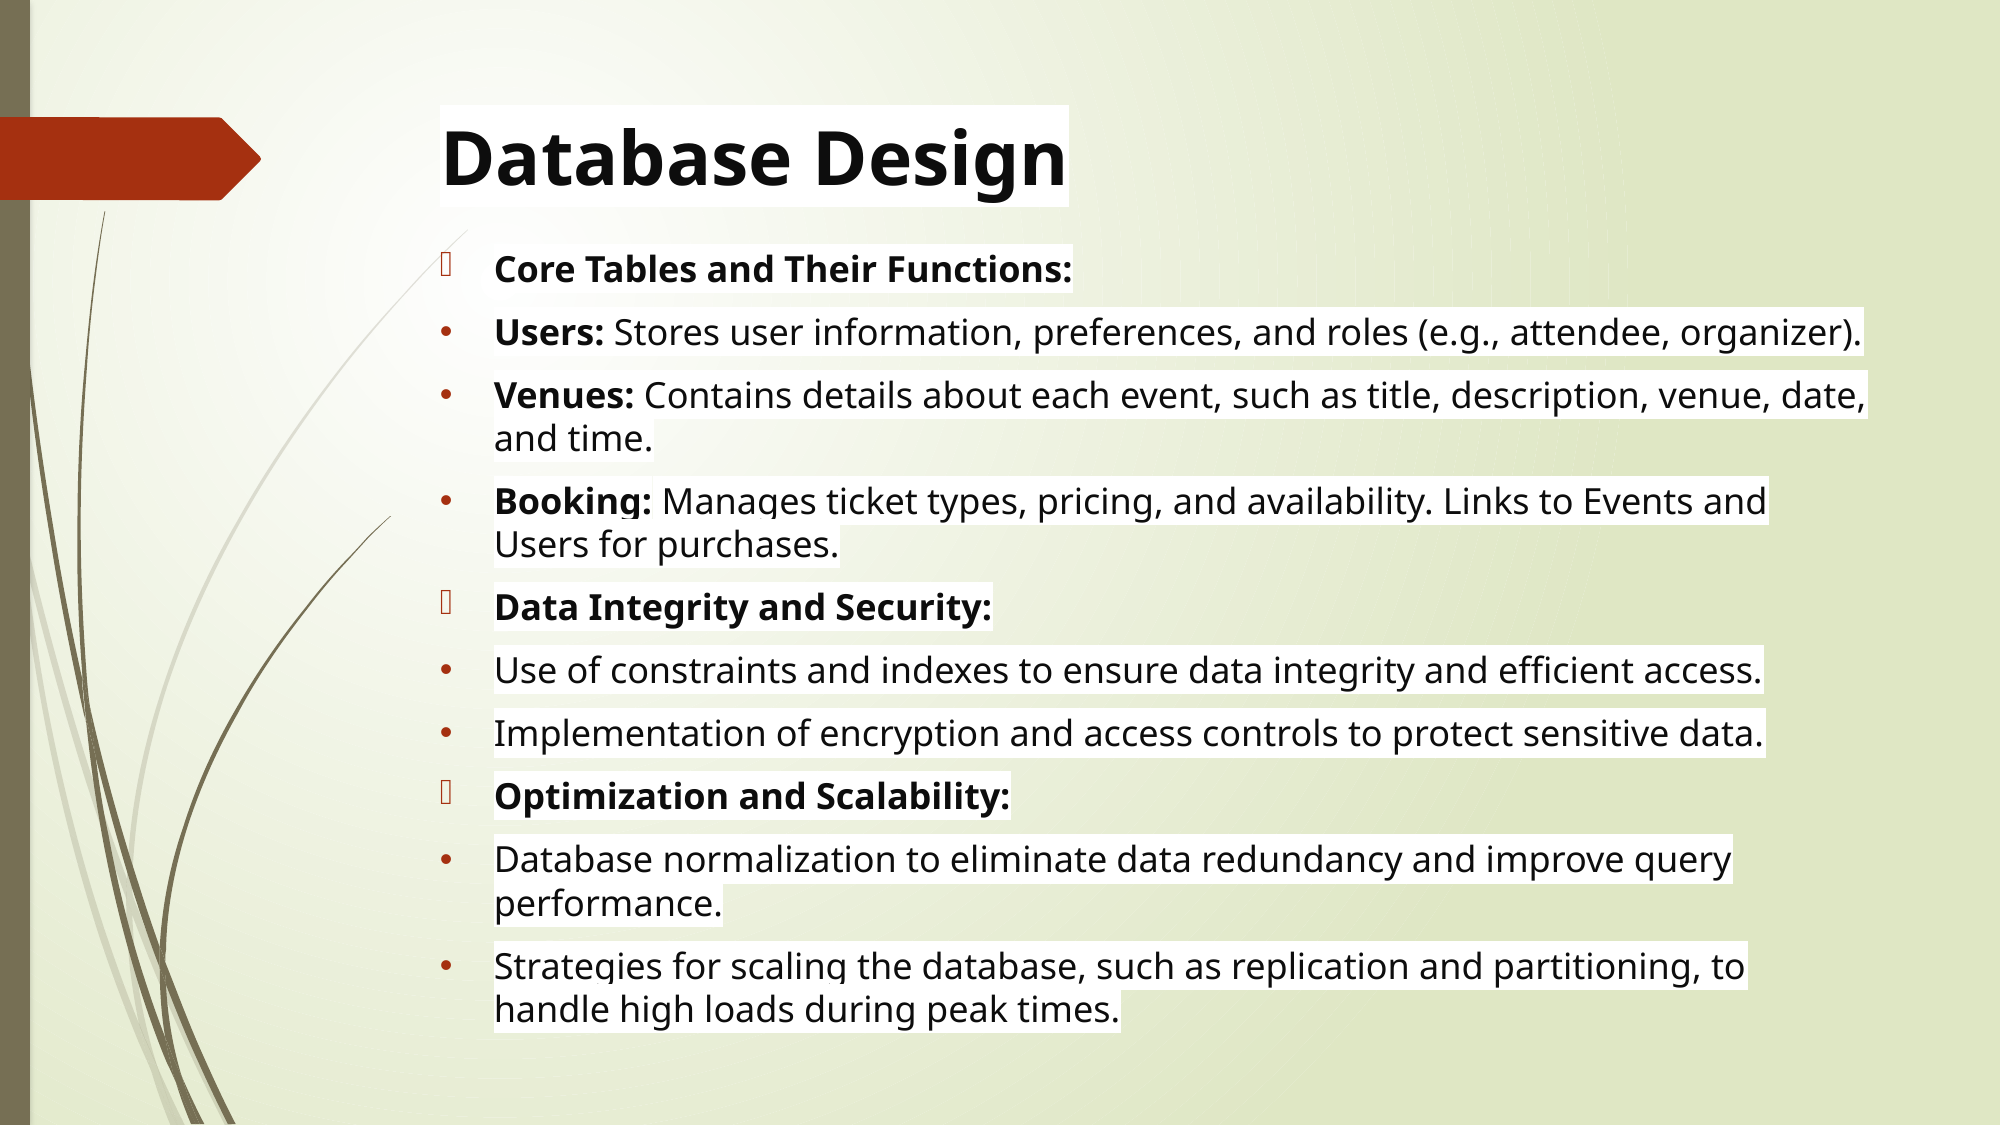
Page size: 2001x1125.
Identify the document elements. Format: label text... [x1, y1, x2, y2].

list Core Tables and Their Functions: Users: Stores user information, preferences, and roles (e.g., attendee, organizer). Venues: Contains details about each event, such as title, description, venue, date, and time. Booking: Manages ticket types, pricing, and availability. Links to Events and Users for purchases. Data Integrity and Security: Use of constraints and indexes to ensure data integrity and efficient access. Implementation of encryption and access controls to protect sensitive data. Optimization and Scalability: Database normalization to eliminate data redundancy and improve query performance. Strategies for scaling the database, such as replication and partitioning, to handle high loads during peak times. [424, 238, 1888, 1081]
title Database Design [425, 102, 1888, 238]
